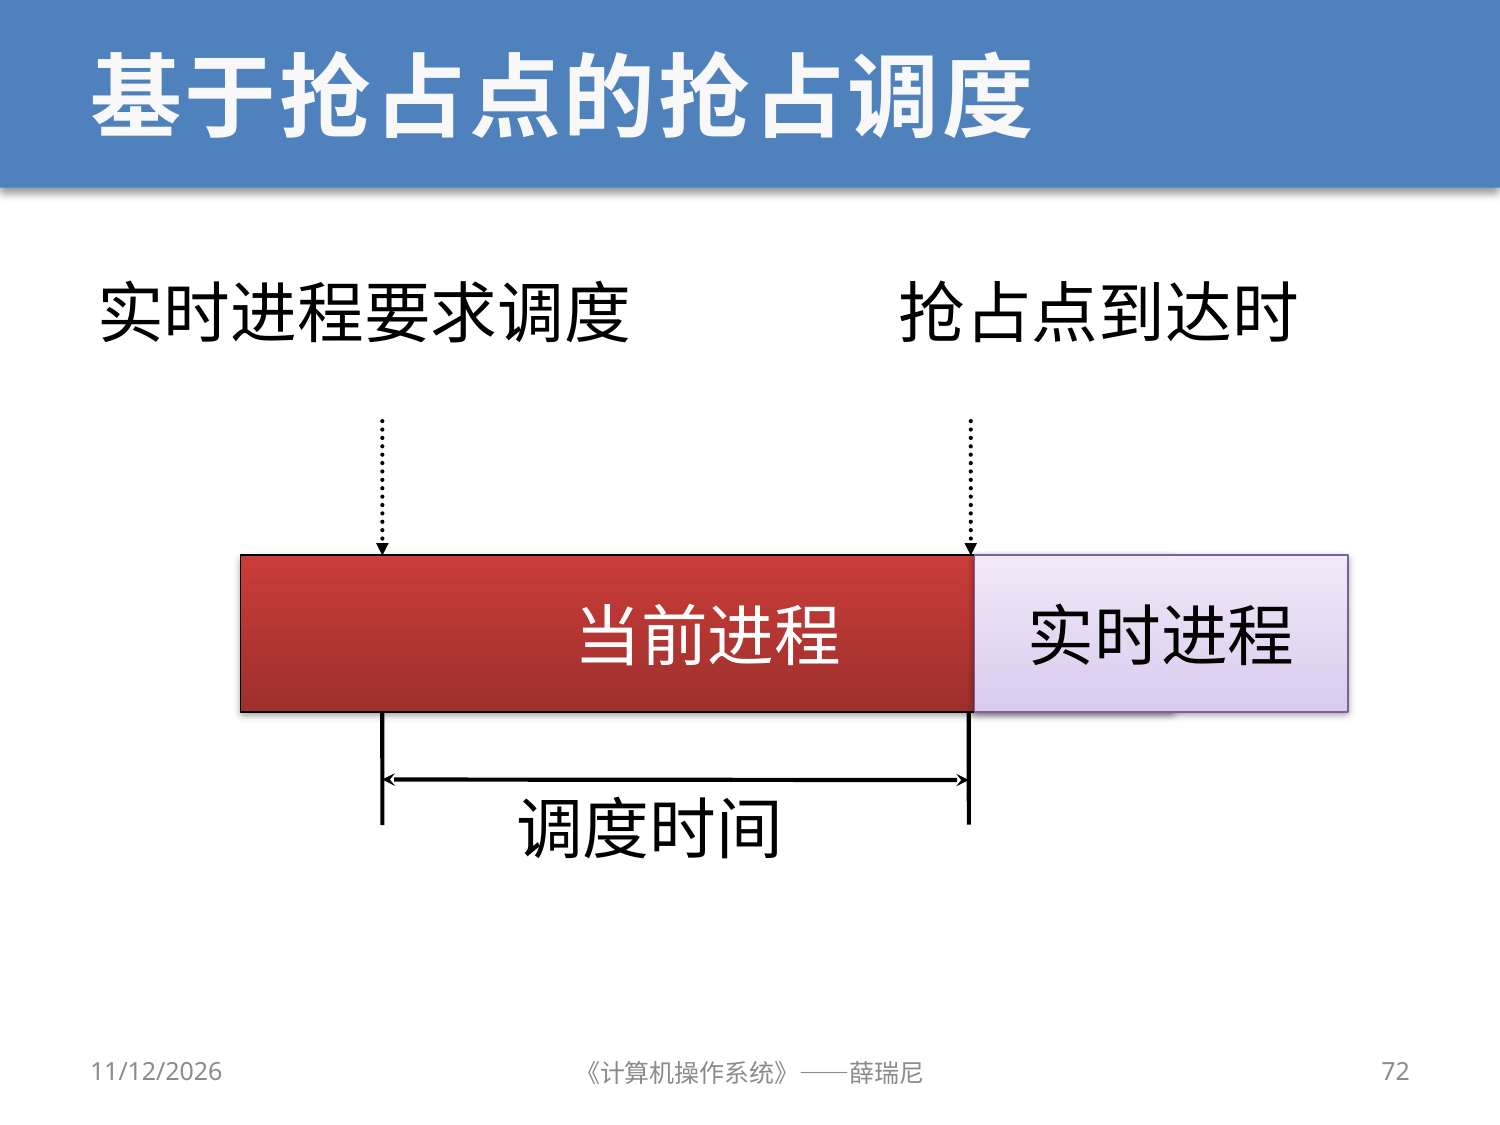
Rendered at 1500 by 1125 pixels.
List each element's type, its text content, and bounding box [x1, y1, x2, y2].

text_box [382, 712, 970, 877]
text_box 实时进程 [974, 554, 1349, 713]
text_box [79, 263, 650, 556]
title 基于抢占点的抢占调度 [75, 0, 1425, 188]
footer 《计算机操作系统》——薛瑞尼 [512, 1042, 988, 1103]
text_box 当前进程 [240, 554, 969, 713]
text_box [881, 263, 1317, 556]
slide_number 72 [1074, 1042, 1425, 1103]
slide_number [75, 1042, 425, 1103]
